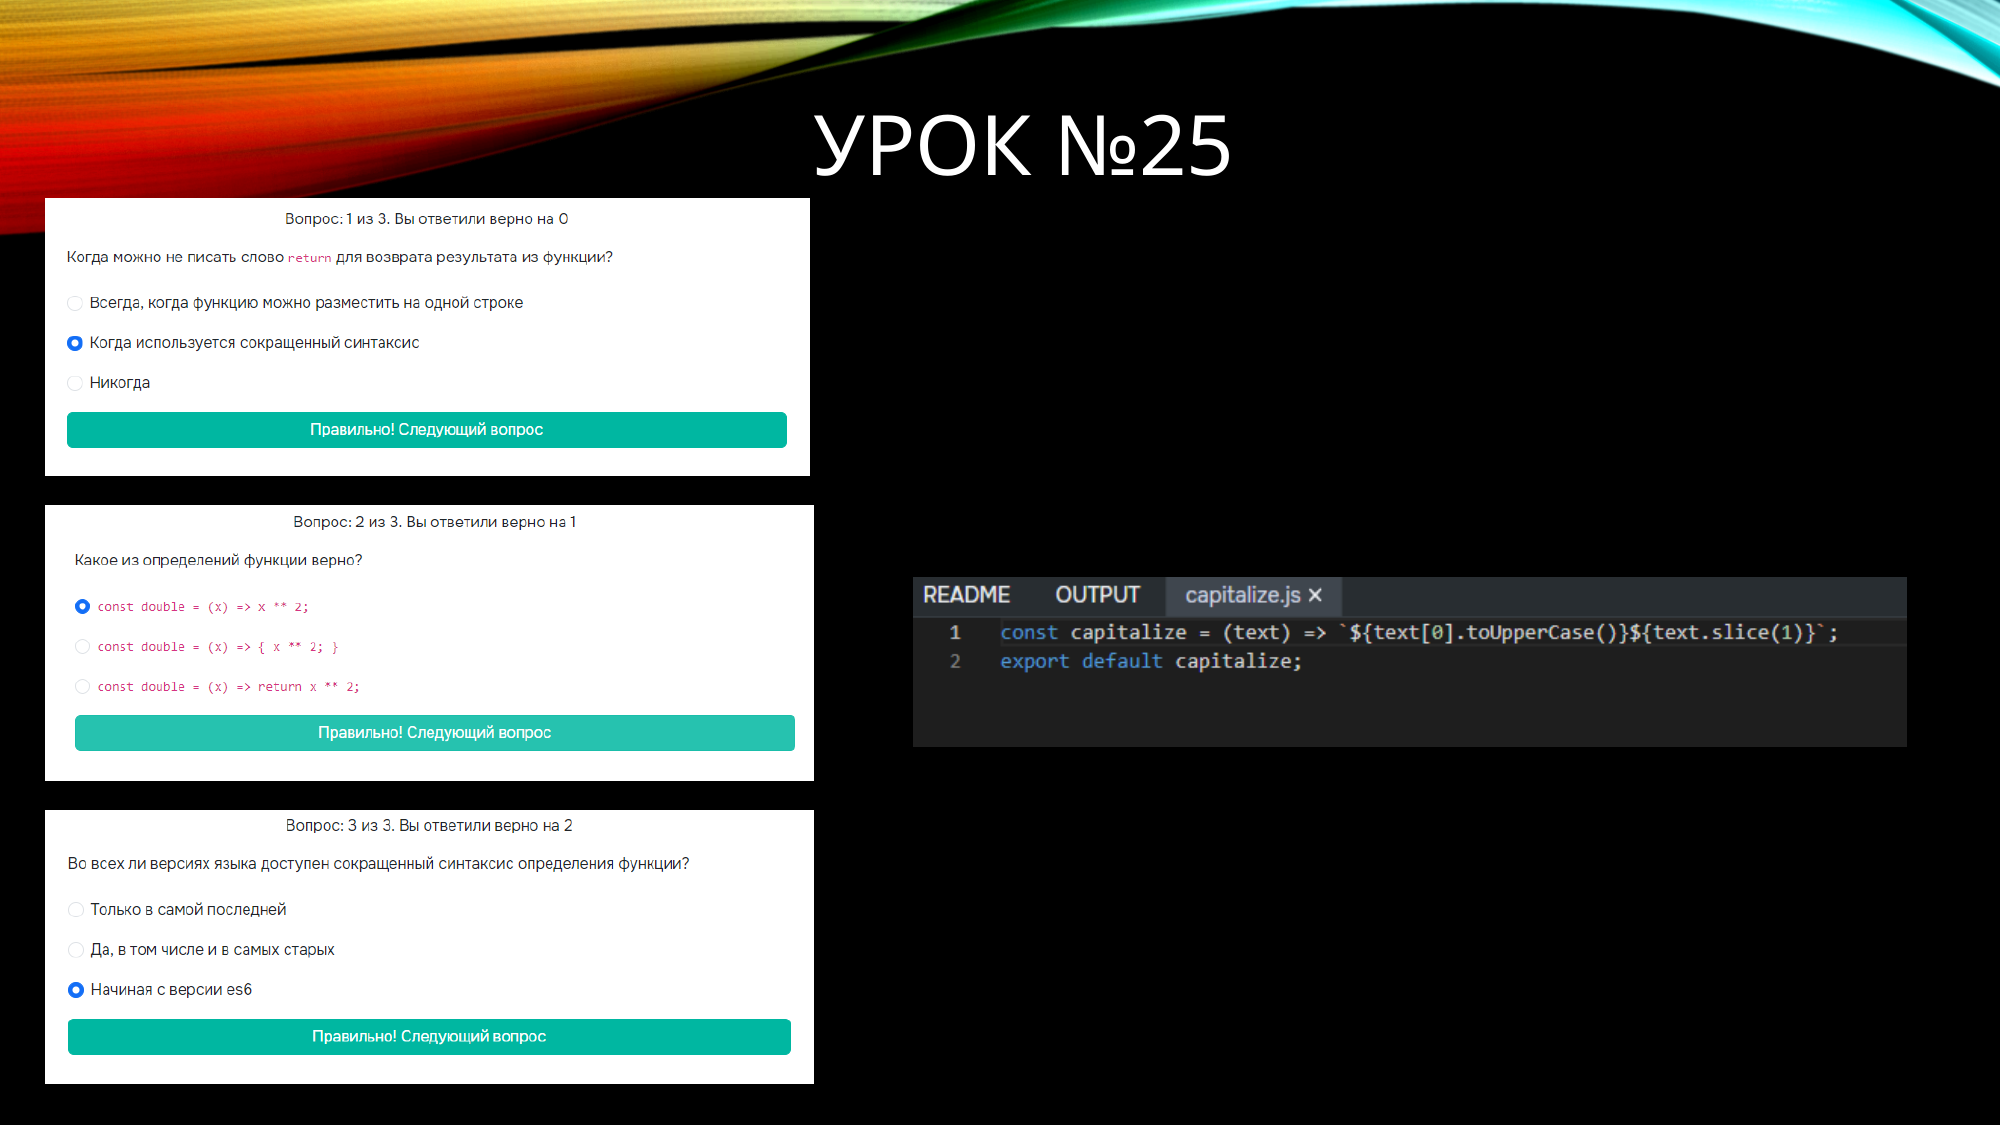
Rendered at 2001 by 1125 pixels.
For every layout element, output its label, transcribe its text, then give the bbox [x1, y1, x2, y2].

title УРОК №25 [317, 42, 1731, 255]
picture [913, 576, 1907, 747]
picture [45, 810, 814, 1084]
picture [45, 505, 814, 781]
picture [0, 0, 2000, 476]
